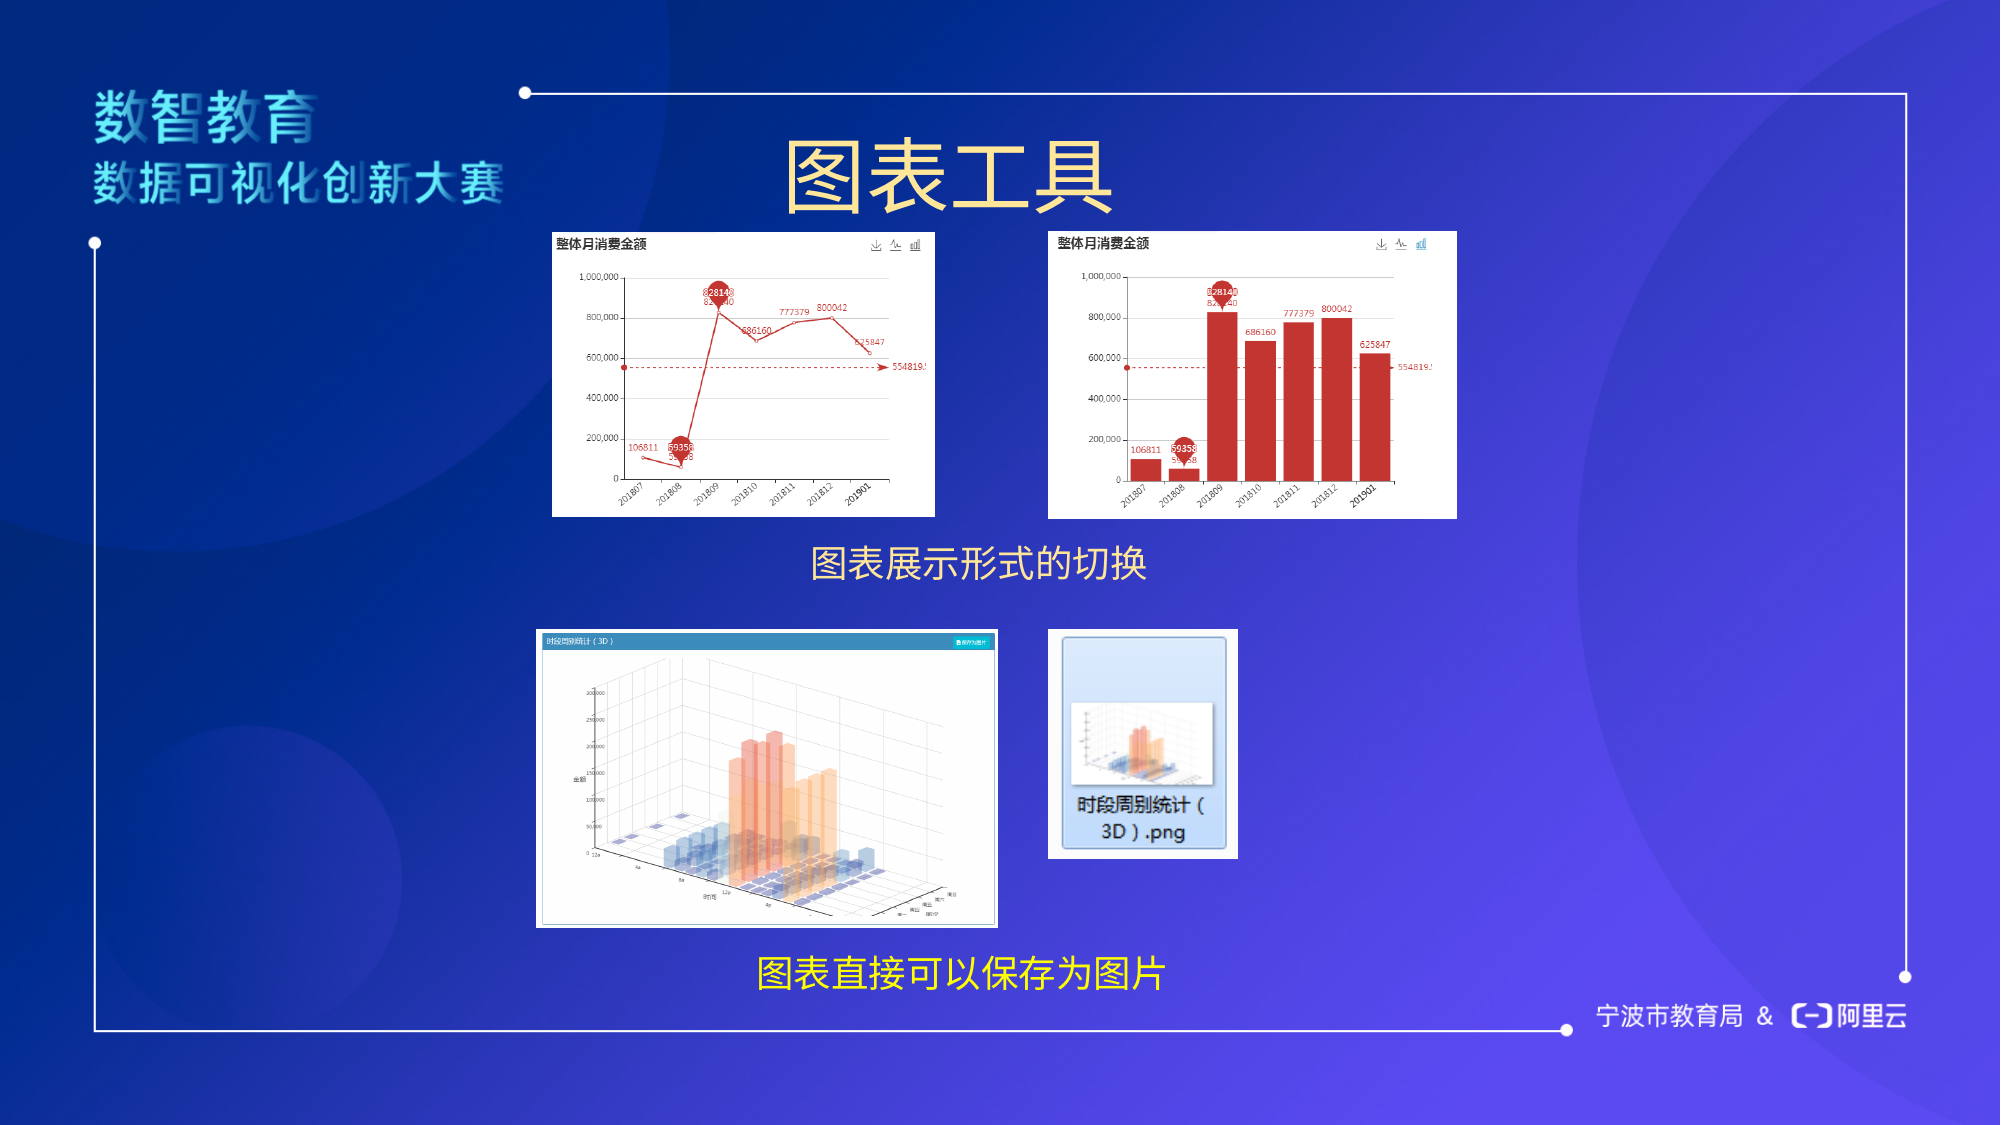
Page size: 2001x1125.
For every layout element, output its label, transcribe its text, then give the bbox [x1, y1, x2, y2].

text_box 图表工具 [768, 117, 1137, 232]
picture [0, 0, 2000, 1125]
text_box 图表展示形式的切换 [552, 532, 1406, 593]
text_box 图表直接可以保存为图片 [535, 942, 1390, 1003]
